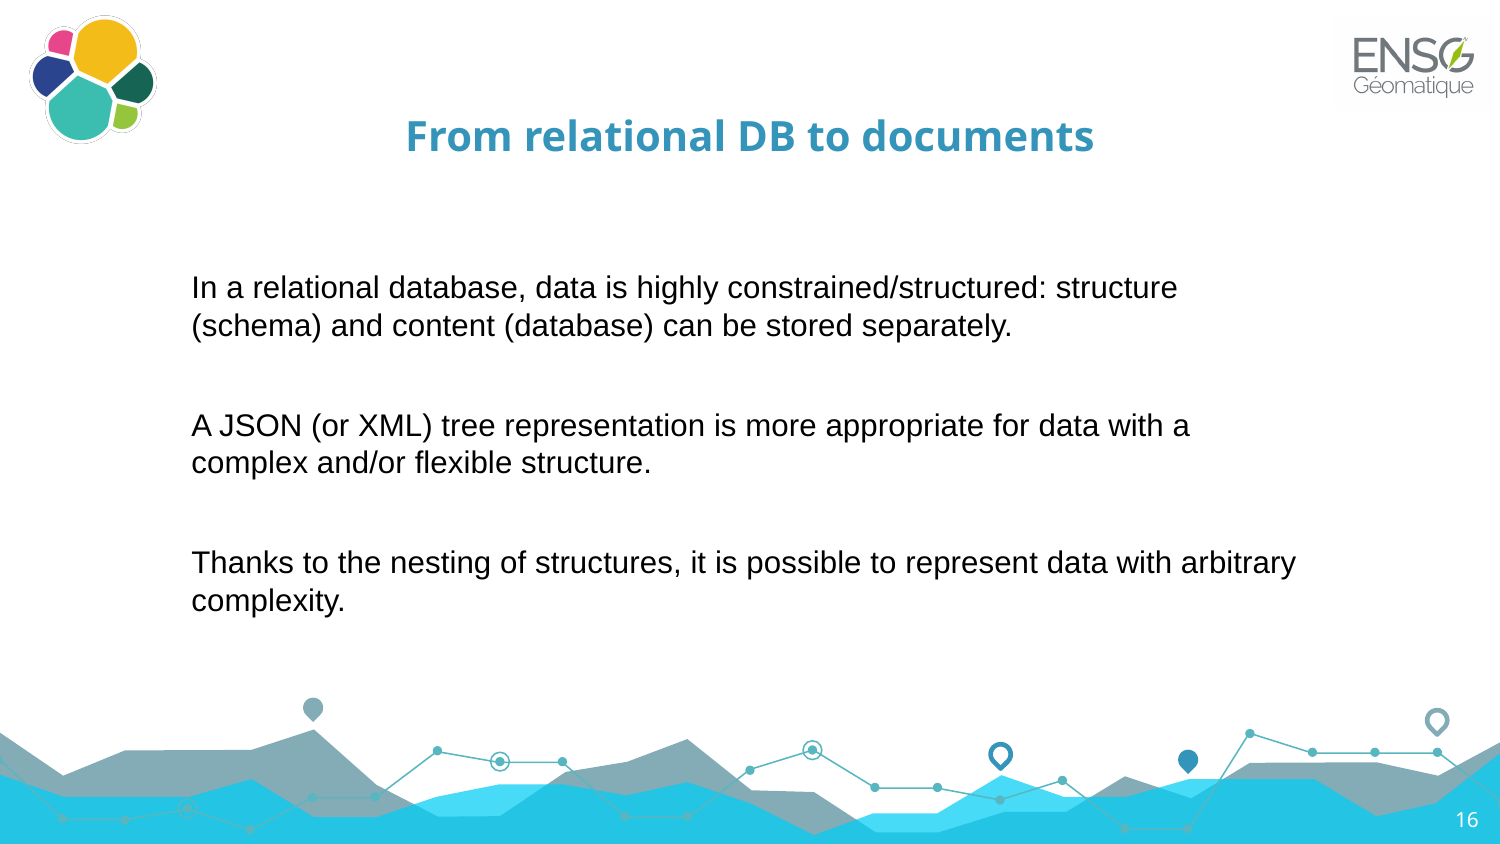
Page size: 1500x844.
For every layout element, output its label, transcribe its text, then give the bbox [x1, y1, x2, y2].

title From relational DB to documents [176, 57, 1324, 176]
picture [1334, 17, 1494, 110]
picture [29, 15, 157, 144]
slide_number 16 [1403, 791, 1494, 844]
list In a relational database, data is highly constrained/structured: structure (schema) and content (database) can be stored separately. A JSON (or XML) tree representation is more appropriate for data with a complex and/or flexible structure. Thanks to the nesting of structures, it is possible to represent data with arbitrary complexity. [176, 252, 1325, 568]
